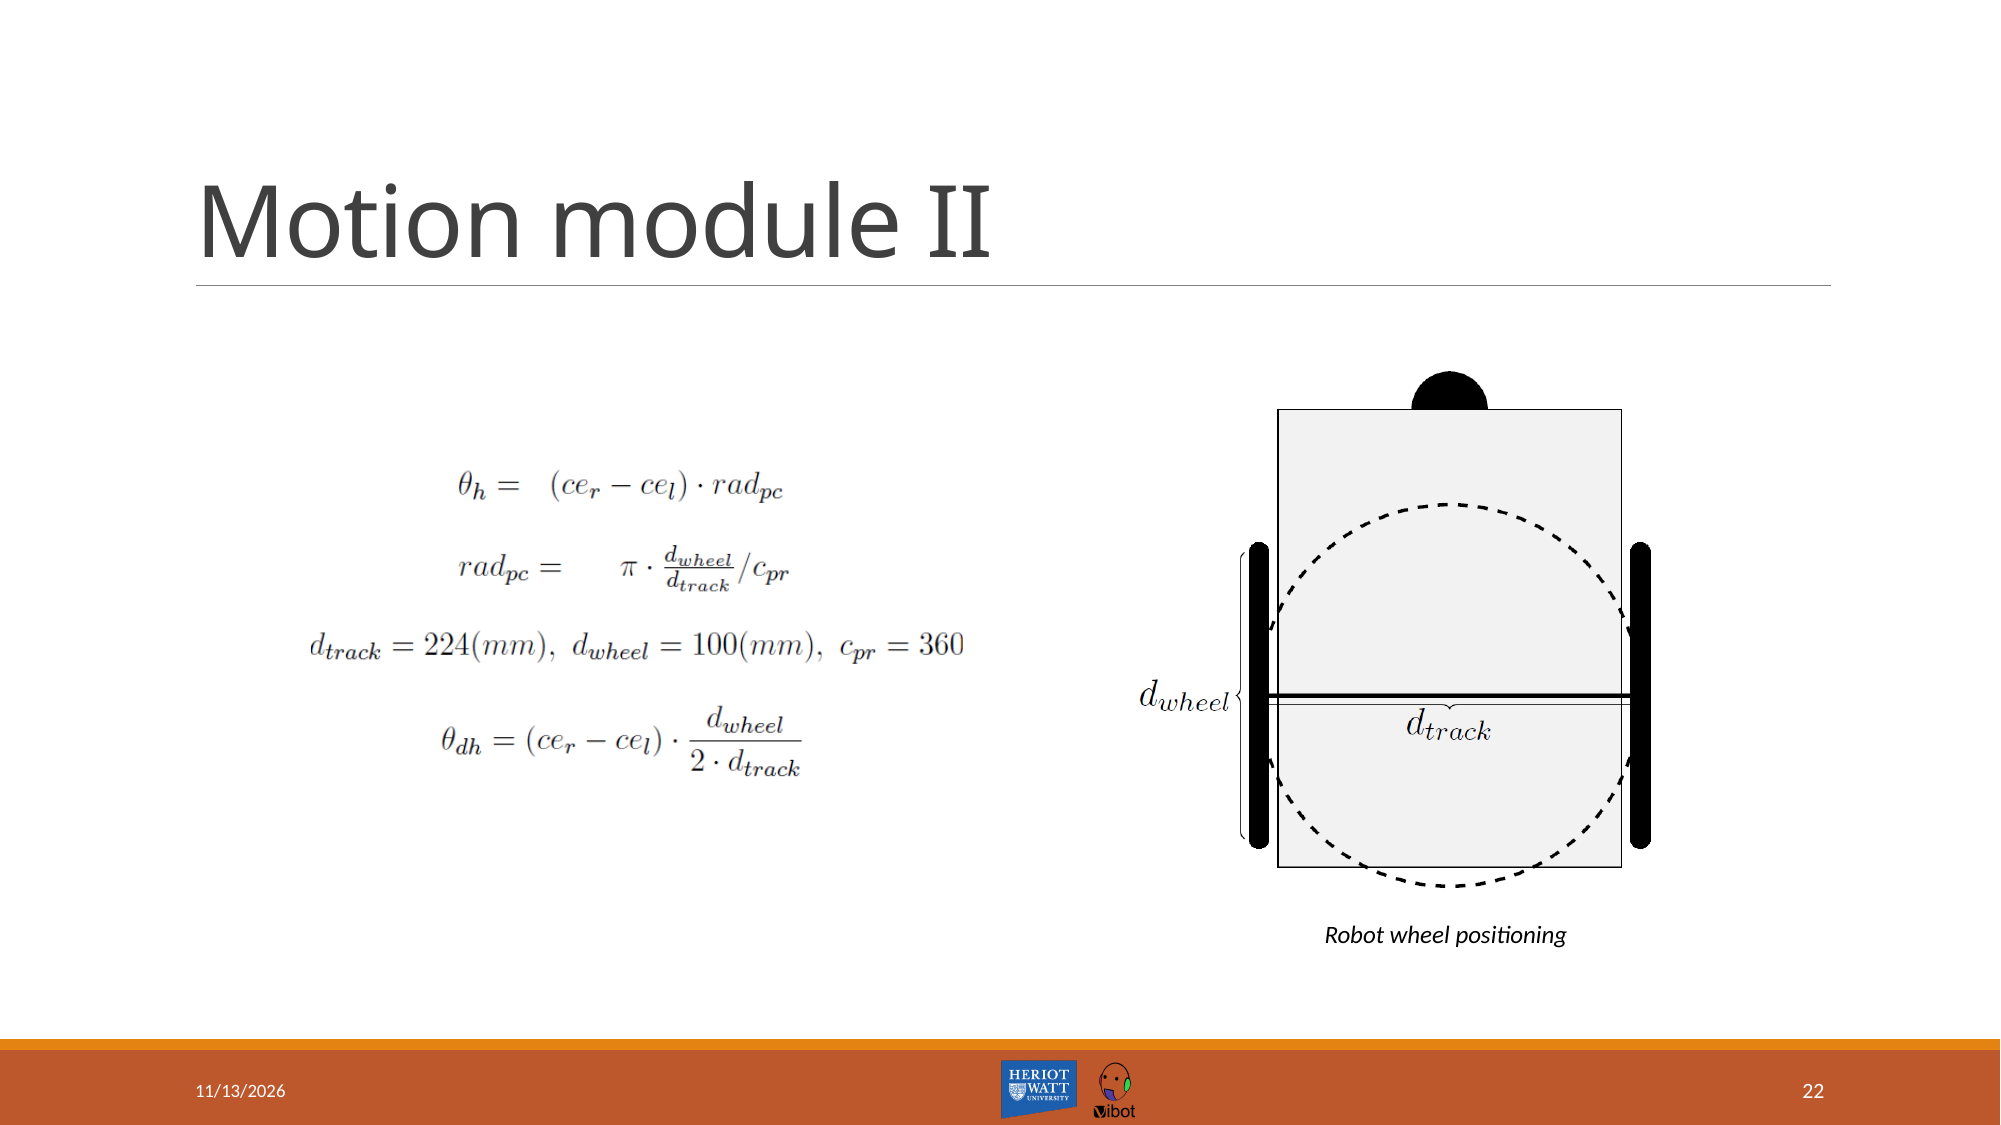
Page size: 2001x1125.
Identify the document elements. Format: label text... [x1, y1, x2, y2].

text_box Robot wheel positioning [1309, 911, 1583, 957]
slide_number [180, 1059, 586, 1120]
slide_number 22 [1624, 1059, 1840, 1120]
picture [310, 628, 964, 665]
picture [458, 463, 786, 503]
picture [432, 696, 806, 787]
picture [999, 1059, 1079, 1120]
picture [1135, 364, 1669, 901]
picture [1091, 1059, 1137, 1120]
picture [454, 542, 790, 597]
title Motion module II [180, 47, 1830, 285]
